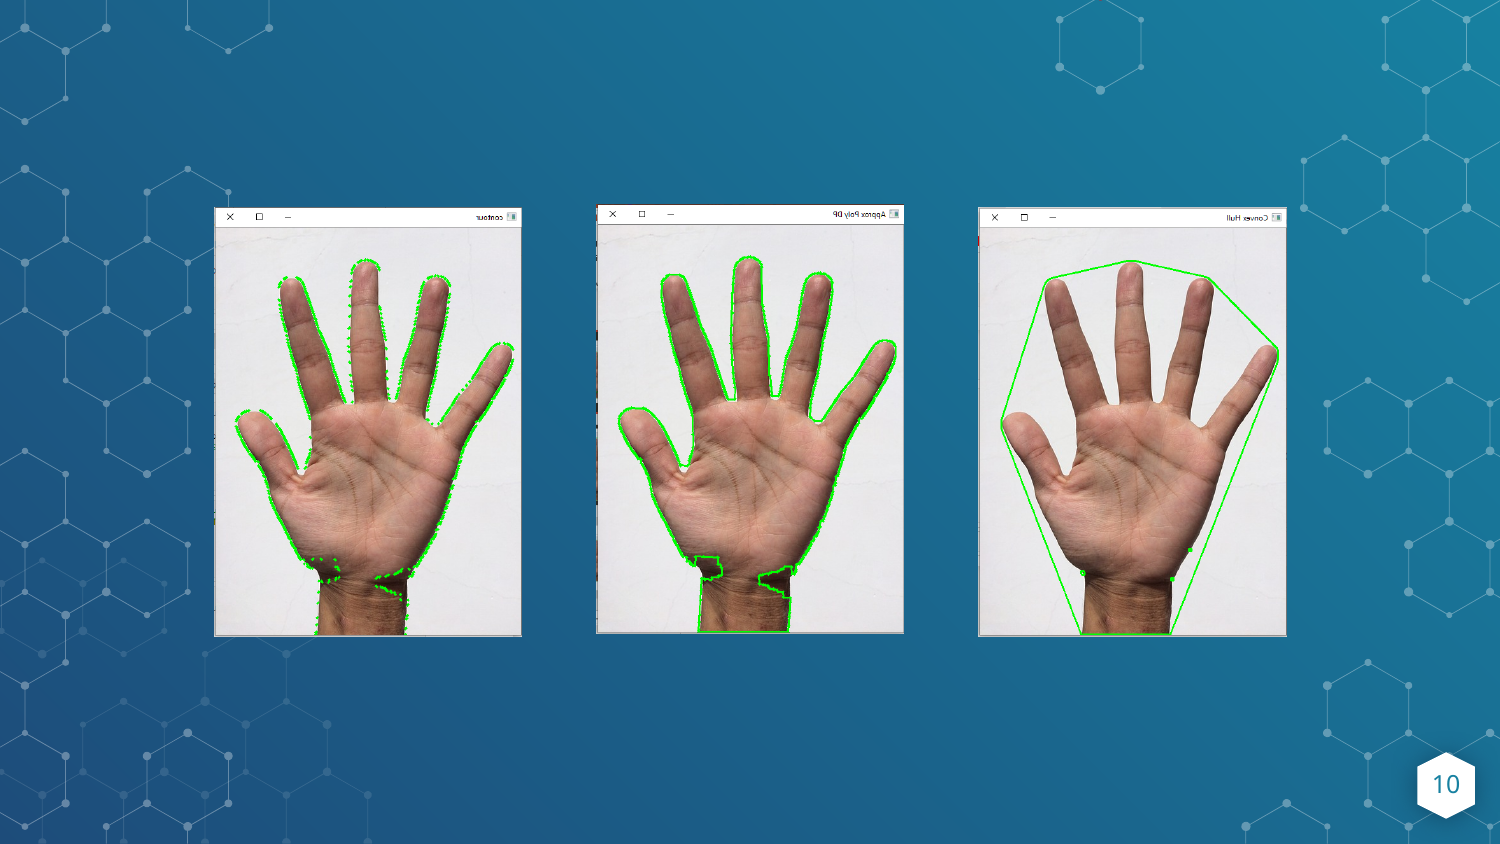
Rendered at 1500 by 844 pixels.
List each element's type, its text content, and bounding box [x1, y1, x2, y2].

picture [595, 204, 904, 634]
picture [214, 207, 522, 637]
slide_number 10 [1417, 752, 1475, 819]
picture [978, 207, 1287, 637]
